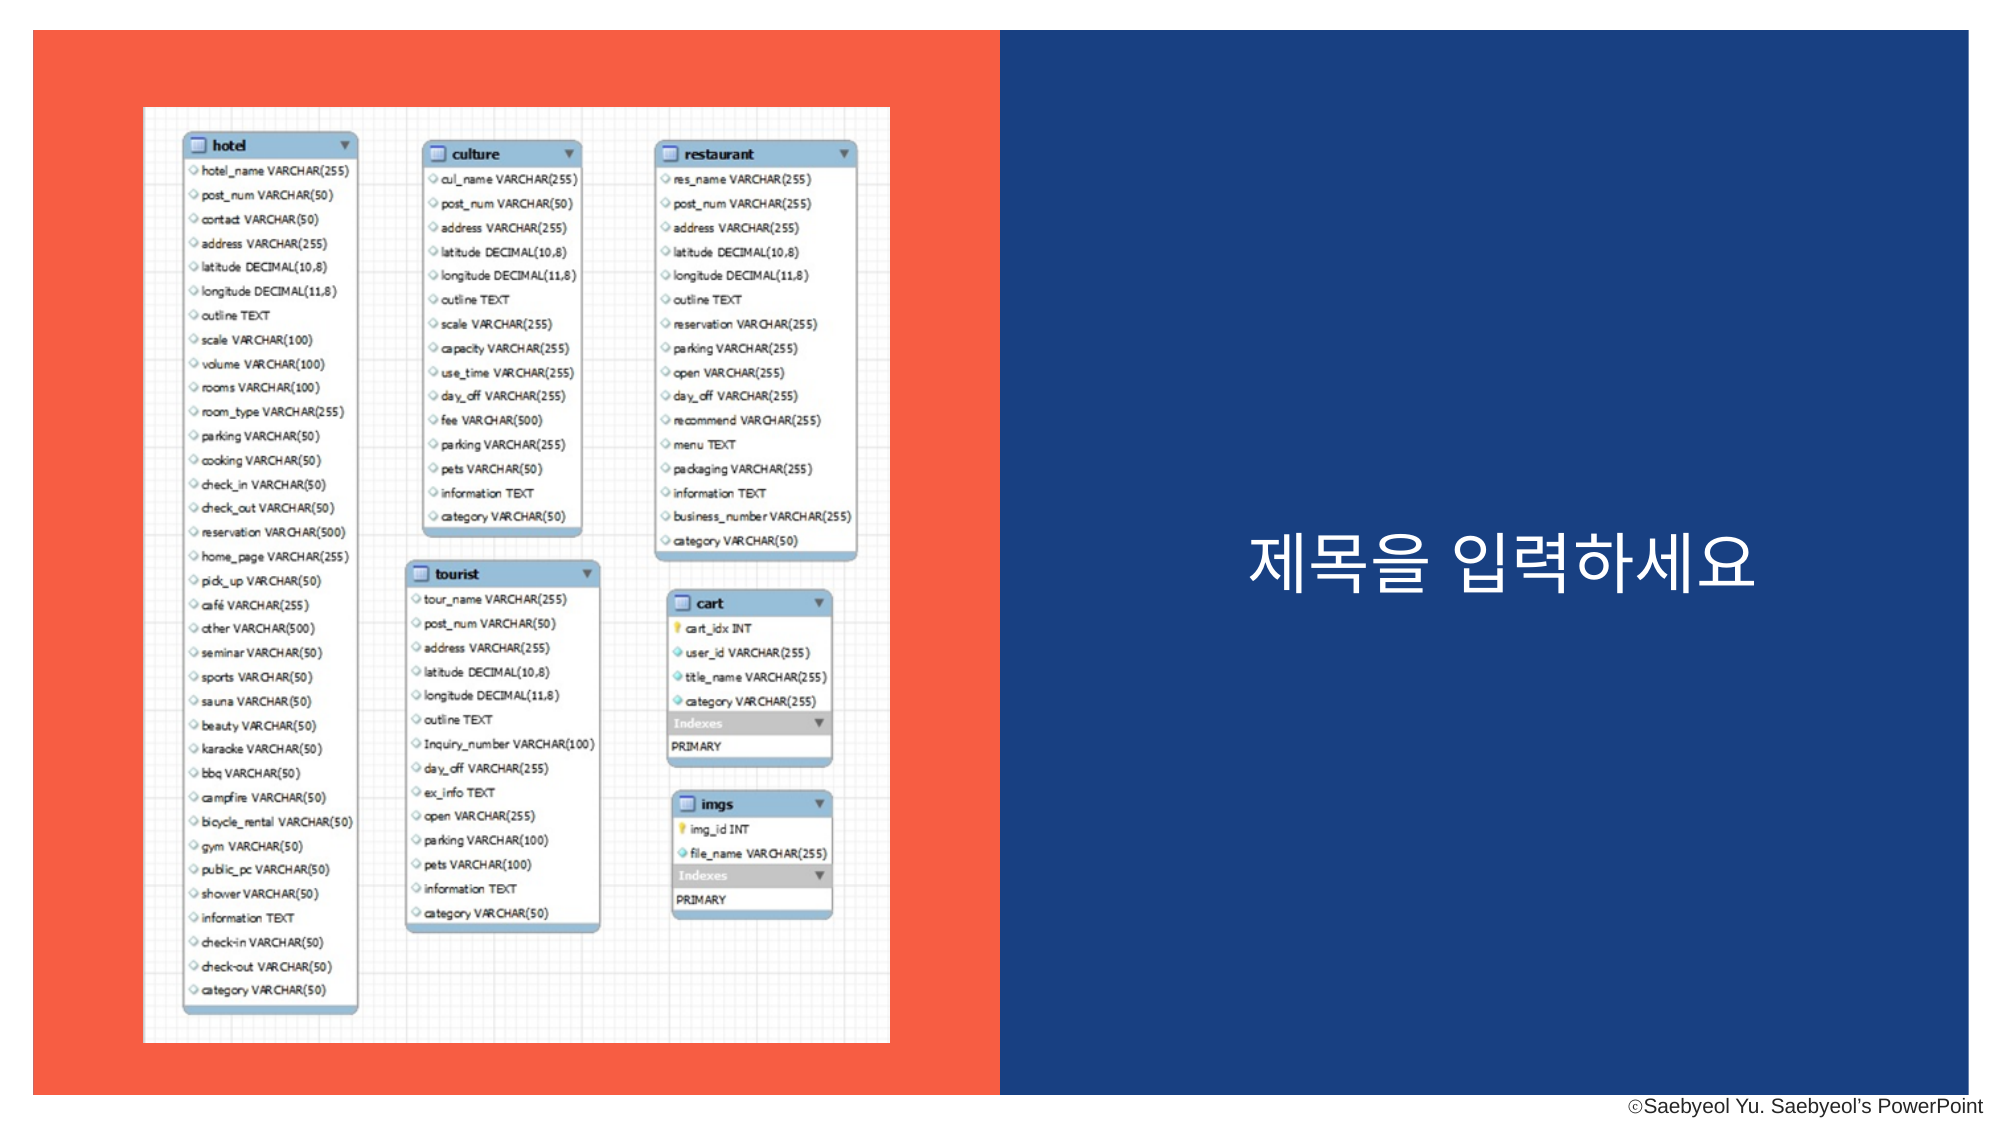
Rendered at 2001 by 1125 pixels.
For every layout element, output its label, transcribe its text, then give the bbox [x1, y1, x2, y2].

picture [143, 107, 890, 1043]
text_box 제목을 입력하세요 [1232, 514, 1773, 610]
text_box [1001, 29, 1970, 1096]
text_box [32, 29, 1001, 1096]
